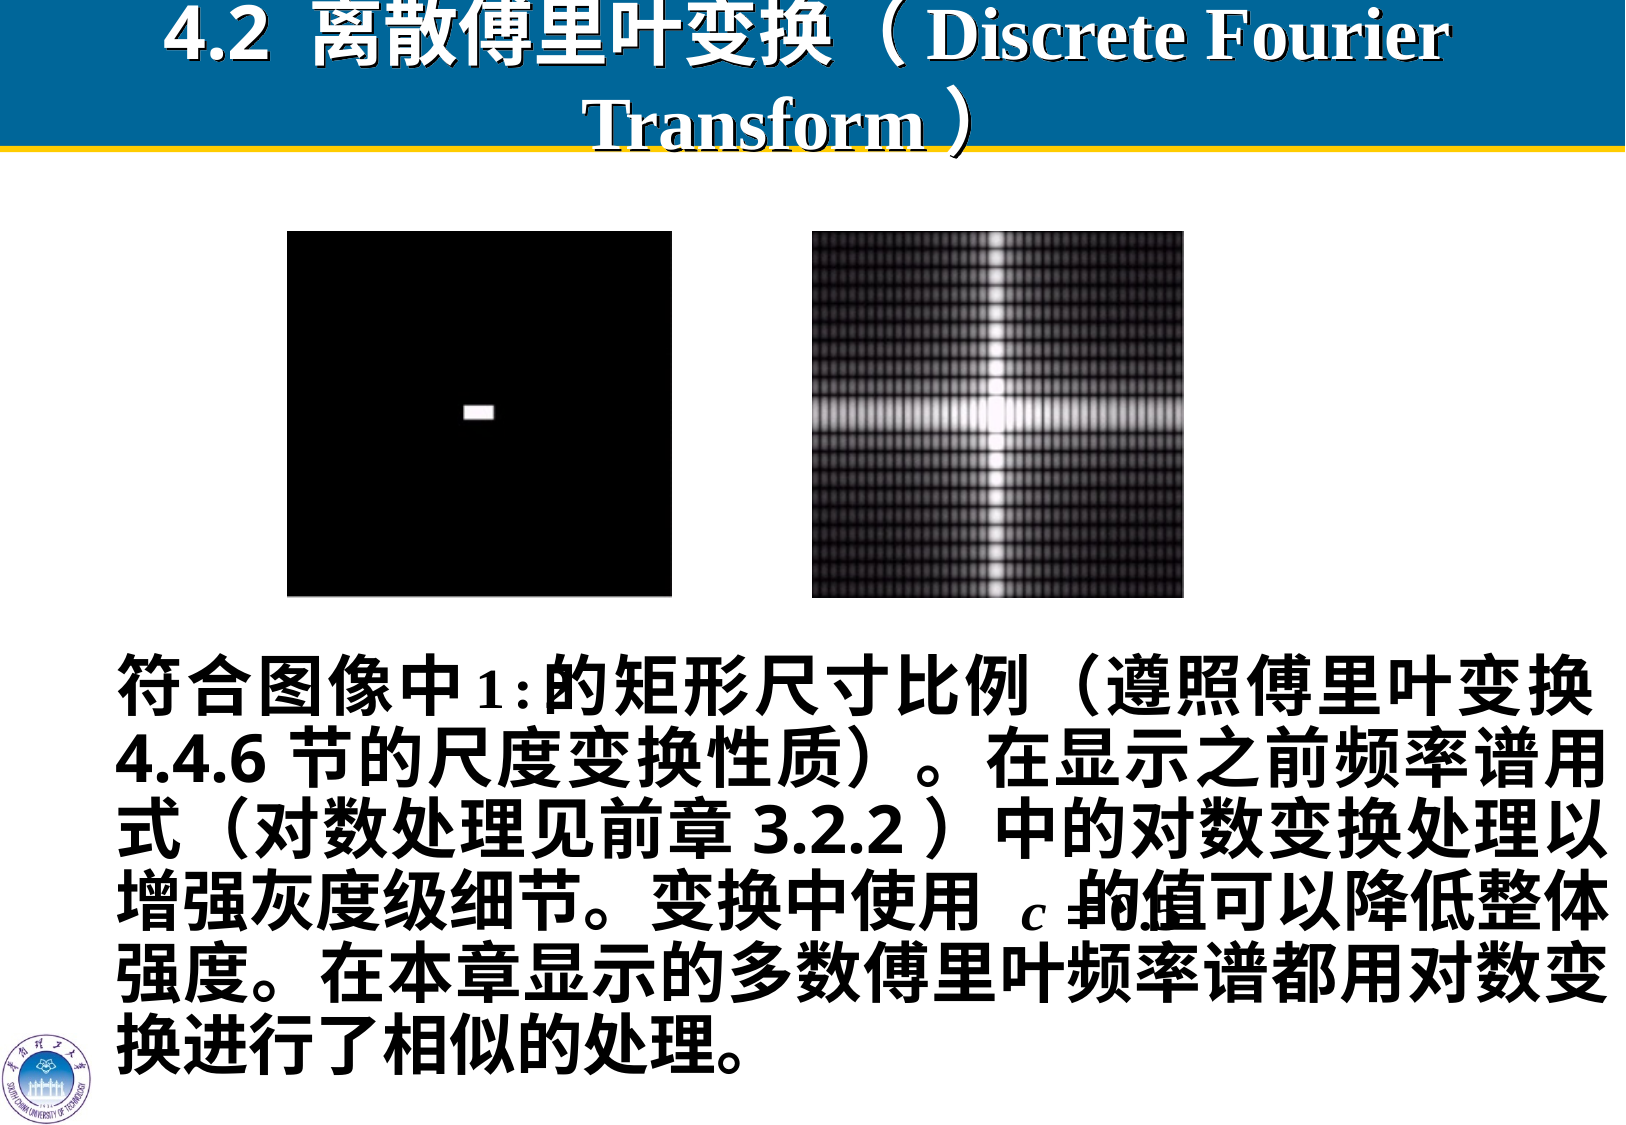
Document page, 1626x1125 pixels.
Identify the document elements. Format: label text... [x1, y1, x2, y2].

picture [287, 231, 672, 599]
picture [0, 1033, 92, 1125]
title 4.2 离散傅里叶变换（Discrete Fourier Transform） [32, 0, 1581, 150]
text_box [469, 656, 586, 724]
picture [812, 231, 1184, 599]
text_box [1013, 881, 1193, 945]
list 符合图像中 的矩形尺寸比例（遵照傅里叶变换4.4.6节的尺度变换性质）。在显示之前频率谱用式（对数处理见前章3.2.2）中的对数变换处理以增强灰度级细节。变换中使用 的值可以降低整体强度。在本章显示的多数傅里叶频率谱都用对数变换进行了相似的处理。 [44, 644, 1625, 1055]
